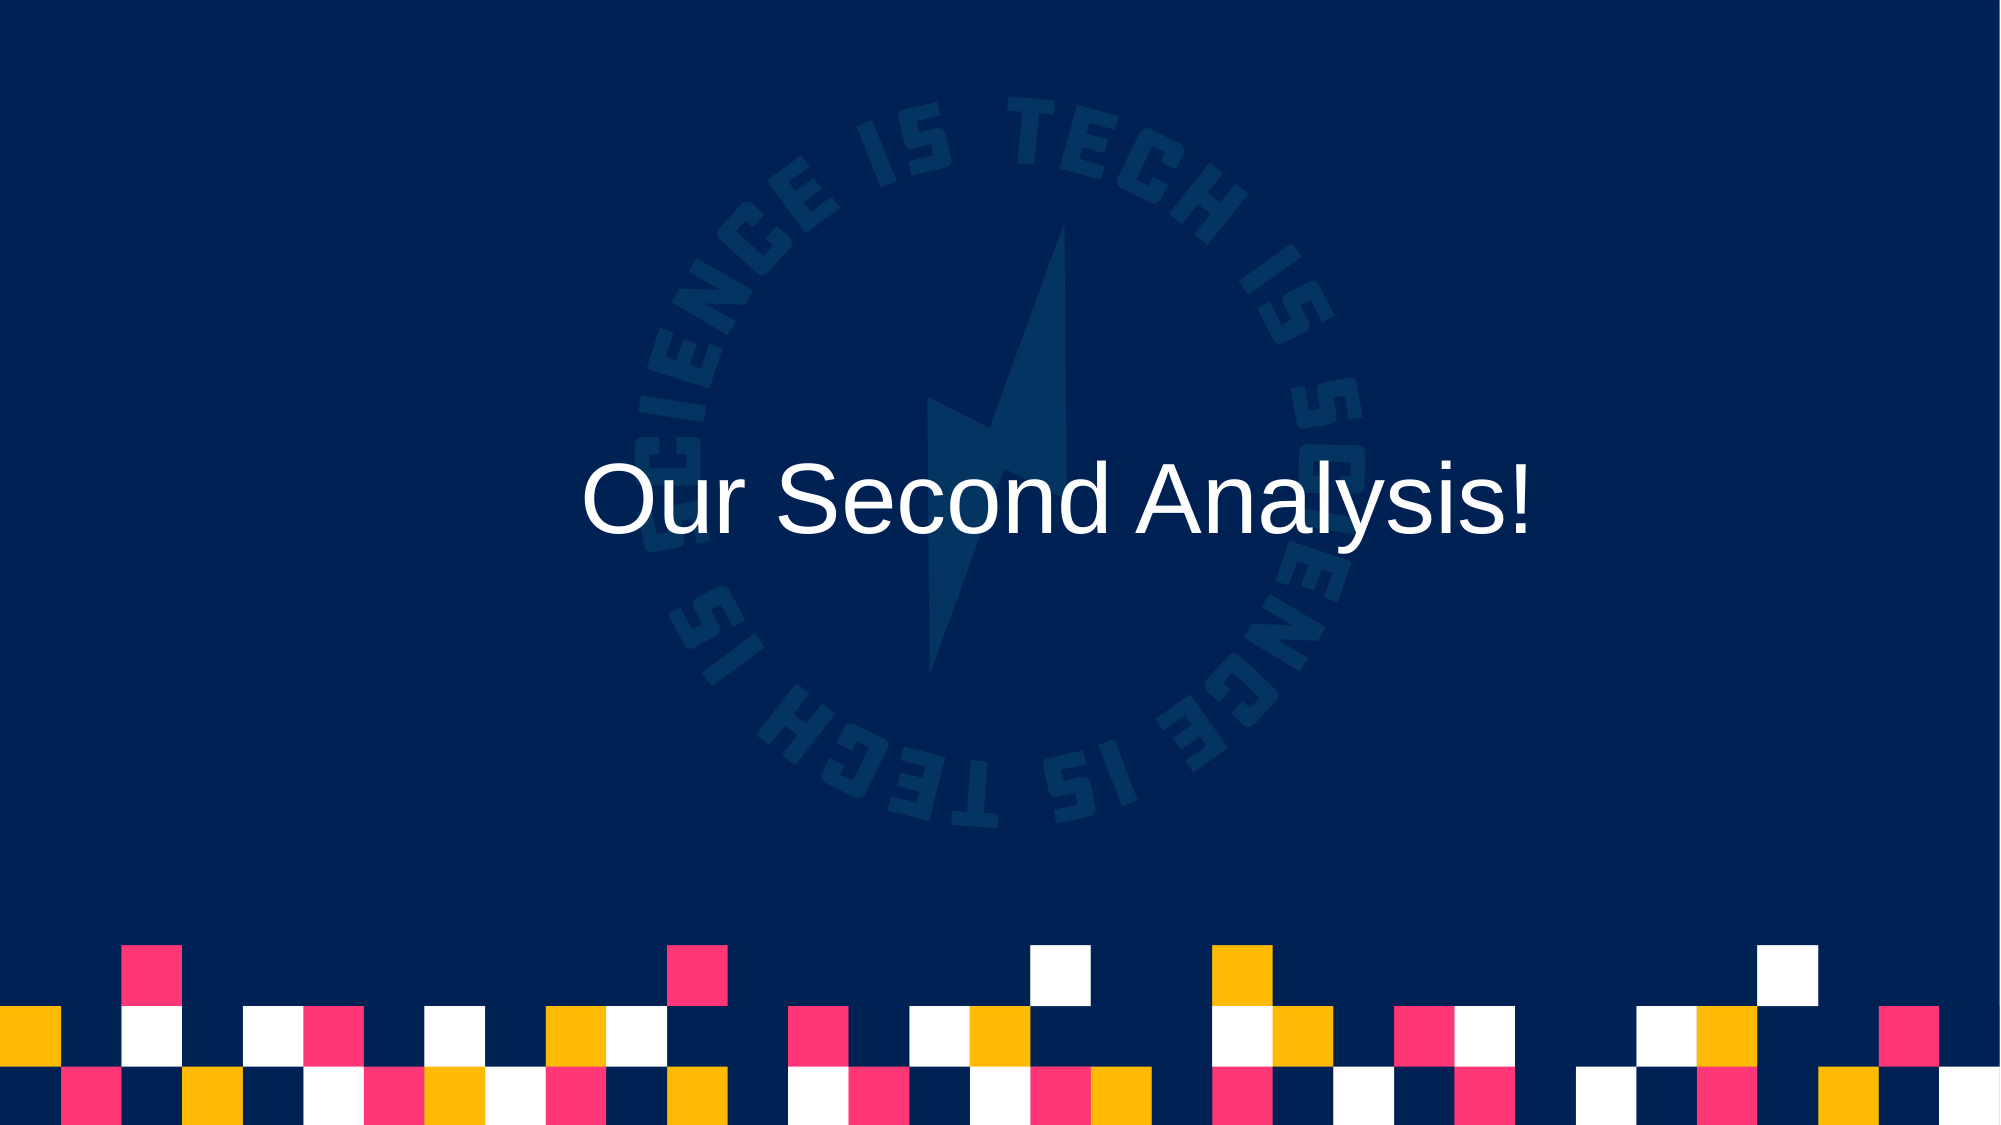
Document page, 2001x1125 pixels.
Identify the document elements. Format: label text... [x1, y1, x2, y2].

title Our Second Analysis! [402, 405, 1714, 563]
picture [0, 0, 2000, 1125]
